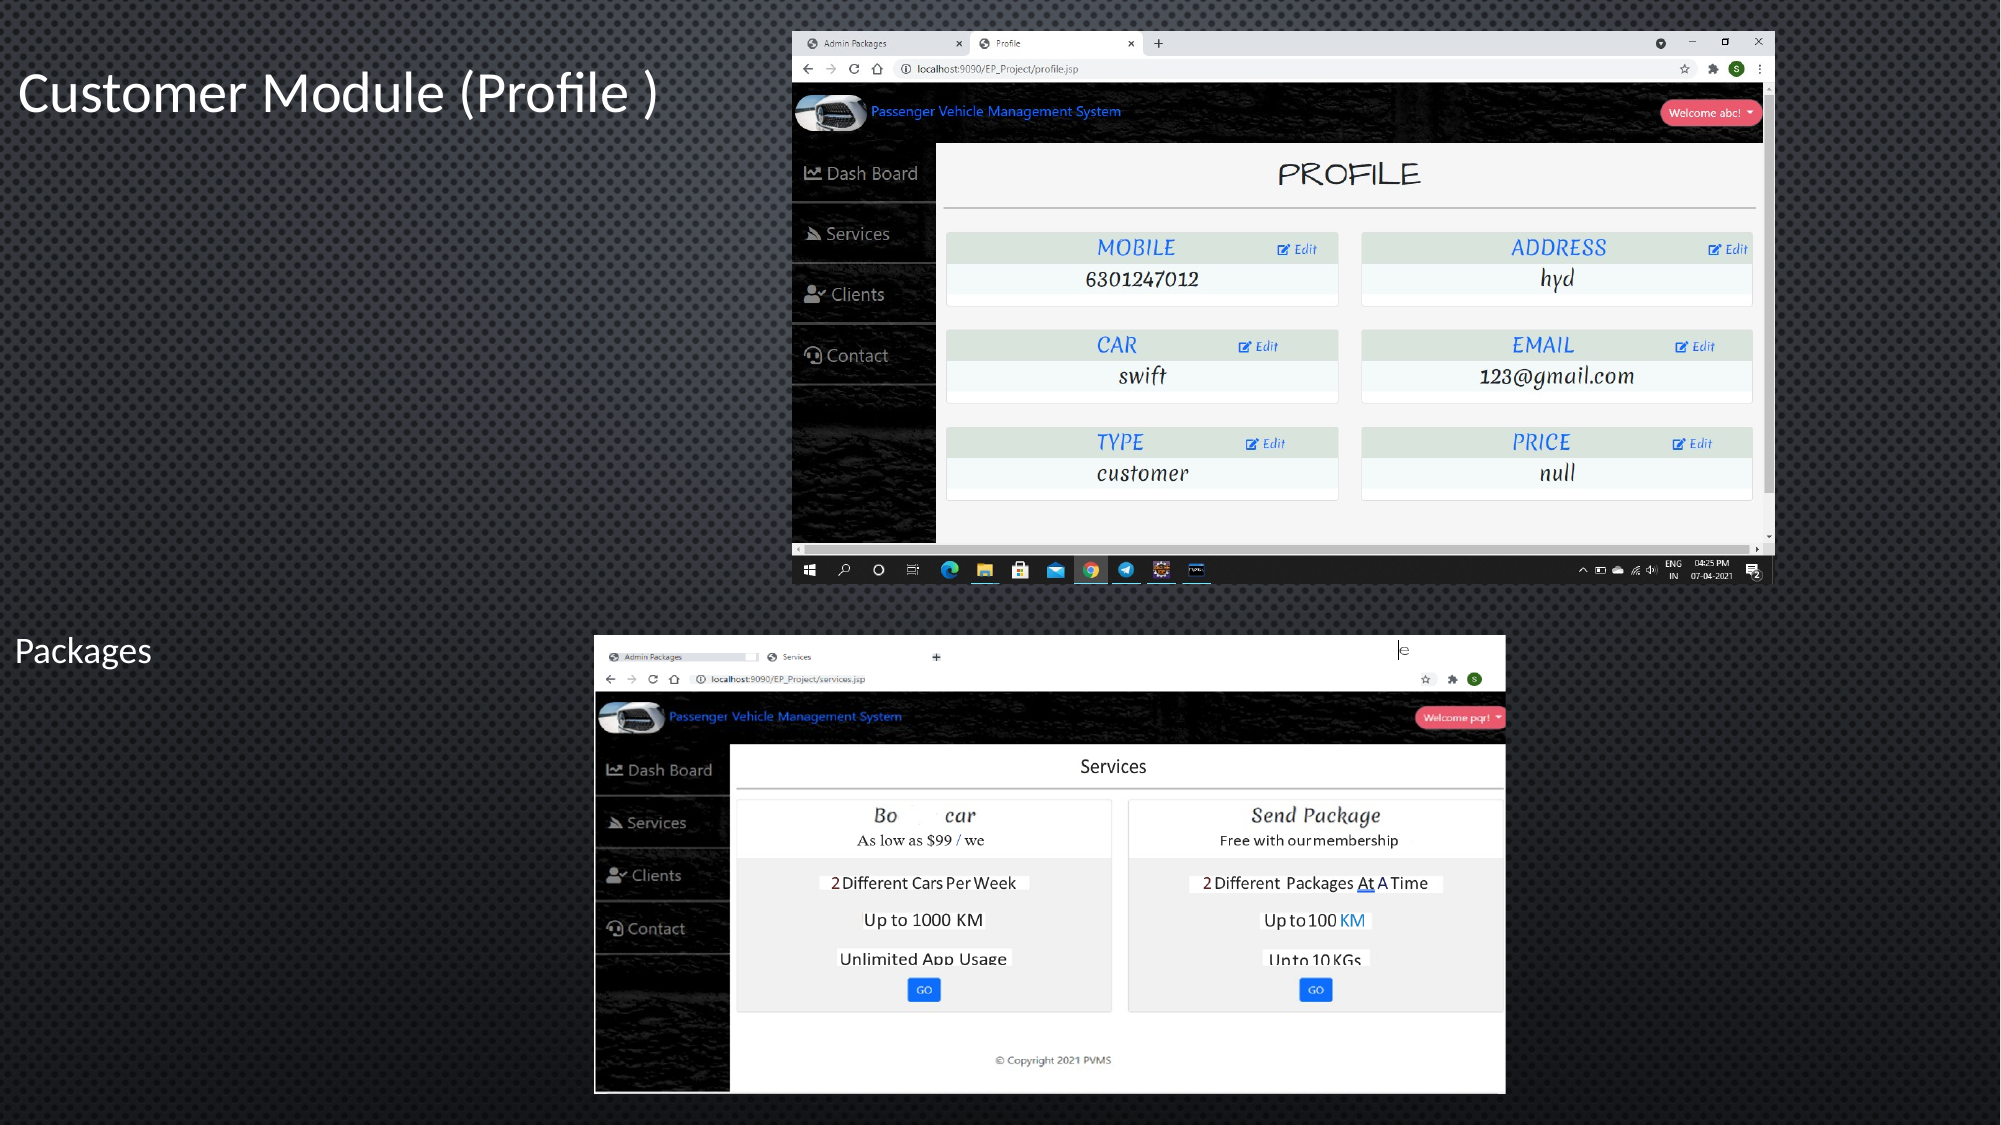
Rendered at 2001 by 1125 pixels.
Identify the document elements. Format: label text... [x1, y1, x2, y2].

picture [792, 31, 1775, 585]
text_box Packages [0, 615, 1012, 679]
text_box [0, 0, 2000, 75]
text_box Customer Module (Profile ) [3, 18, 689, 132]
picture [593, 635, 1506, 1094]
